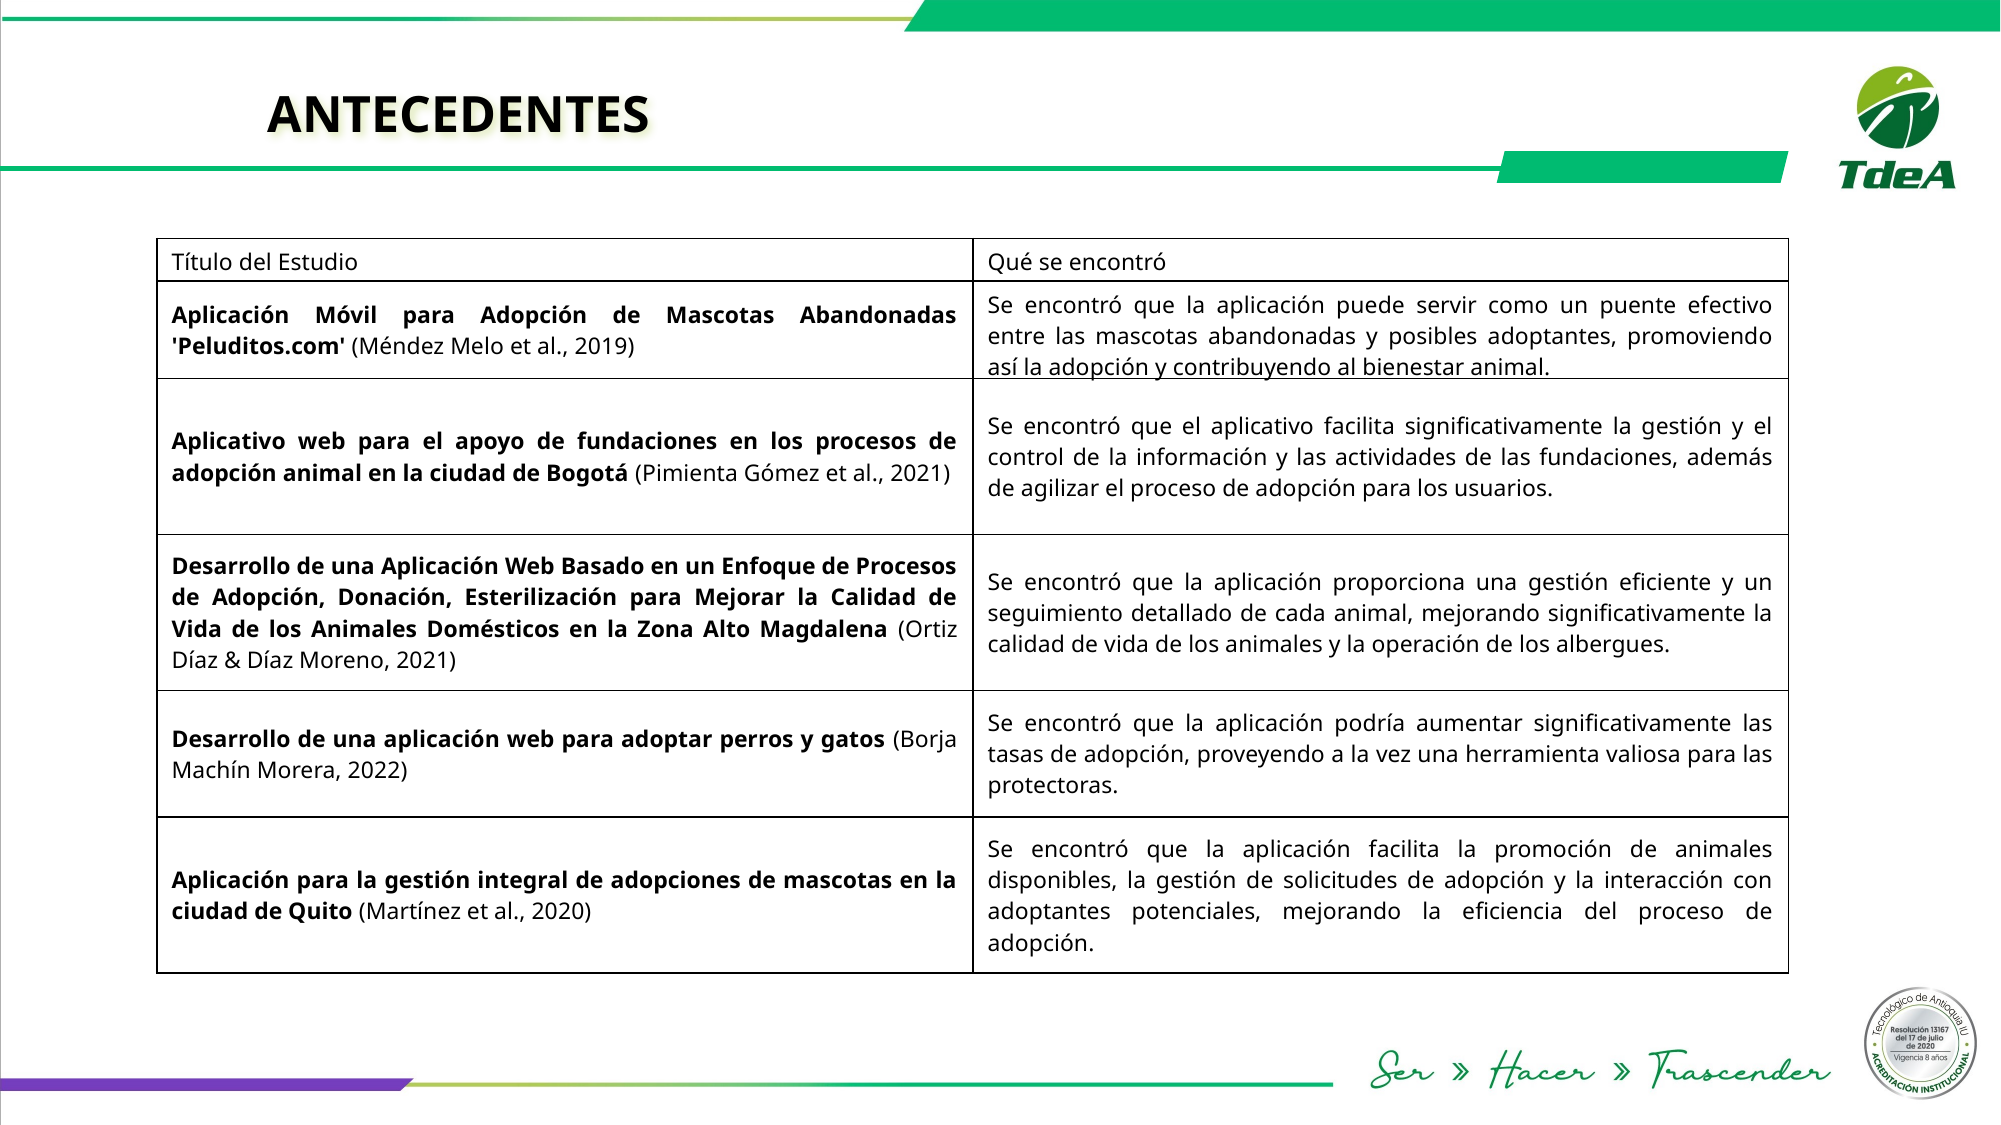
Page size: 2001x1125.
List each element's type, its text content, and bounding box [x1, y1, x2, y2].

table_cell Desarrollo de una aplicación web para adoptar perros y gatos (Borja Machín Morera, 2022) [158, 691, 972, 816]
table_cell Se encontró que la aplicación puede servir como un puente efectivo entre las mascotas abandonadas y posibles adoptantes, promoviendo así la adopción y contribuyendo al bienestar animal. [974, 282, 1788, 378]
table_cell Se encontró que la aplicación facilita la promoción de animales disponibles, la gestión de solicitudes de adopción y la interacción con adoptantes potenciales, mejorando la eficiencia del proceso de adopción. [974, 818, 1788, 972]
table_cell Aplicativo web para el apoyo de fundaciones en los procesos de adopción animal en la ciudad de Bogotá (Pimienta Gómez et al., 2021) [158, 379, 972, 534]
table_cell Se encontró que la aplicación podría aumentar significativamente las tasas de adopción, proveyendo a la vez una herramienta valiosa para las protectoras. [974, 691, 1788, 816]
text_box Presentación [182, 13, 727, 73]
table_cell Aplicación para la gestión integral de adopciones de mascotas en la ciudad de Quito (Martínez et al., 2020) [158, 818, 972, 972]
table_cell Se encontró que el aplicativo facilita significativamente la gestión y el control de la información y las actividades de las fundaciones, además de agilizar el proceso de adopción para los usuarios. [974, 379, 1788, 534]
text_box ANTECEDENTES [16, 75, 902, 150]
table_cell Aplicación Móvil para Adopción de Mascotas Abandonadas 'Peluditos.com' (Méndez Melo et al., 2019) [158, 282, 972, 378]
table_cell Se encontró que la aplicación proporciona una gestión eficiente y un seguimiento detallado de cada animal, mejorando significativamente la calidad de vida de los animales y la operación de los albergues. [974, 535, 1788, 690]
text_box [1495, 149, 1790, 184]
table_header Título del Estudio [158, 239, 972, 280]
table_cell Desarrollo de una Aplicación Web Basado en un Enfoque de Procesos de Adopción, Donación, Esterilización para Mejorar la Calidad de Vida de los Animales Domésticos en la Zona Alto Magdalena (Ortiz Díaz & Díaz Moreno, 2021) [158, 535, 972, 690]
table_header Qué se encontró [974, 239, 1788, 280]
picture [0, 0, 2001, 1125]
